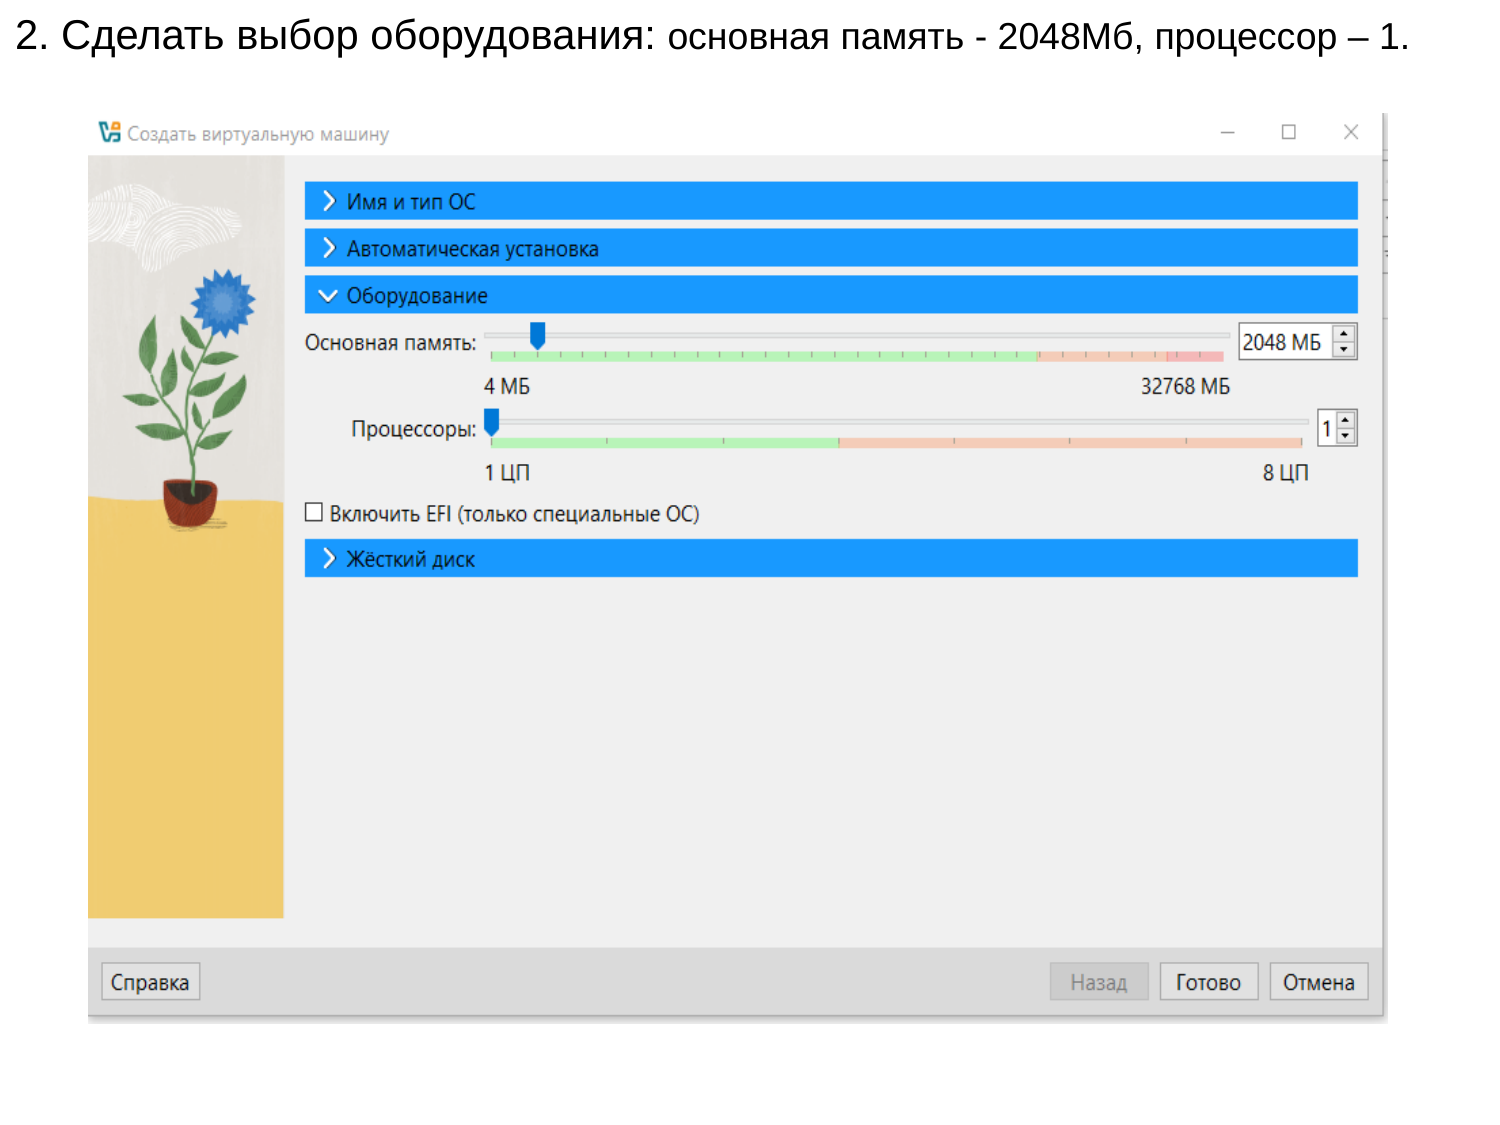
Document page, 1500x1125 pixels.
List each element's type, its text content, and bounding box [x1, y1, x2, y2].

picture [88, 113, 1389, 1024]
list 2. Сделать выбор оборудования: основная память - 2048Мб, процессор – 1. [0, 0, 1500, 91]
